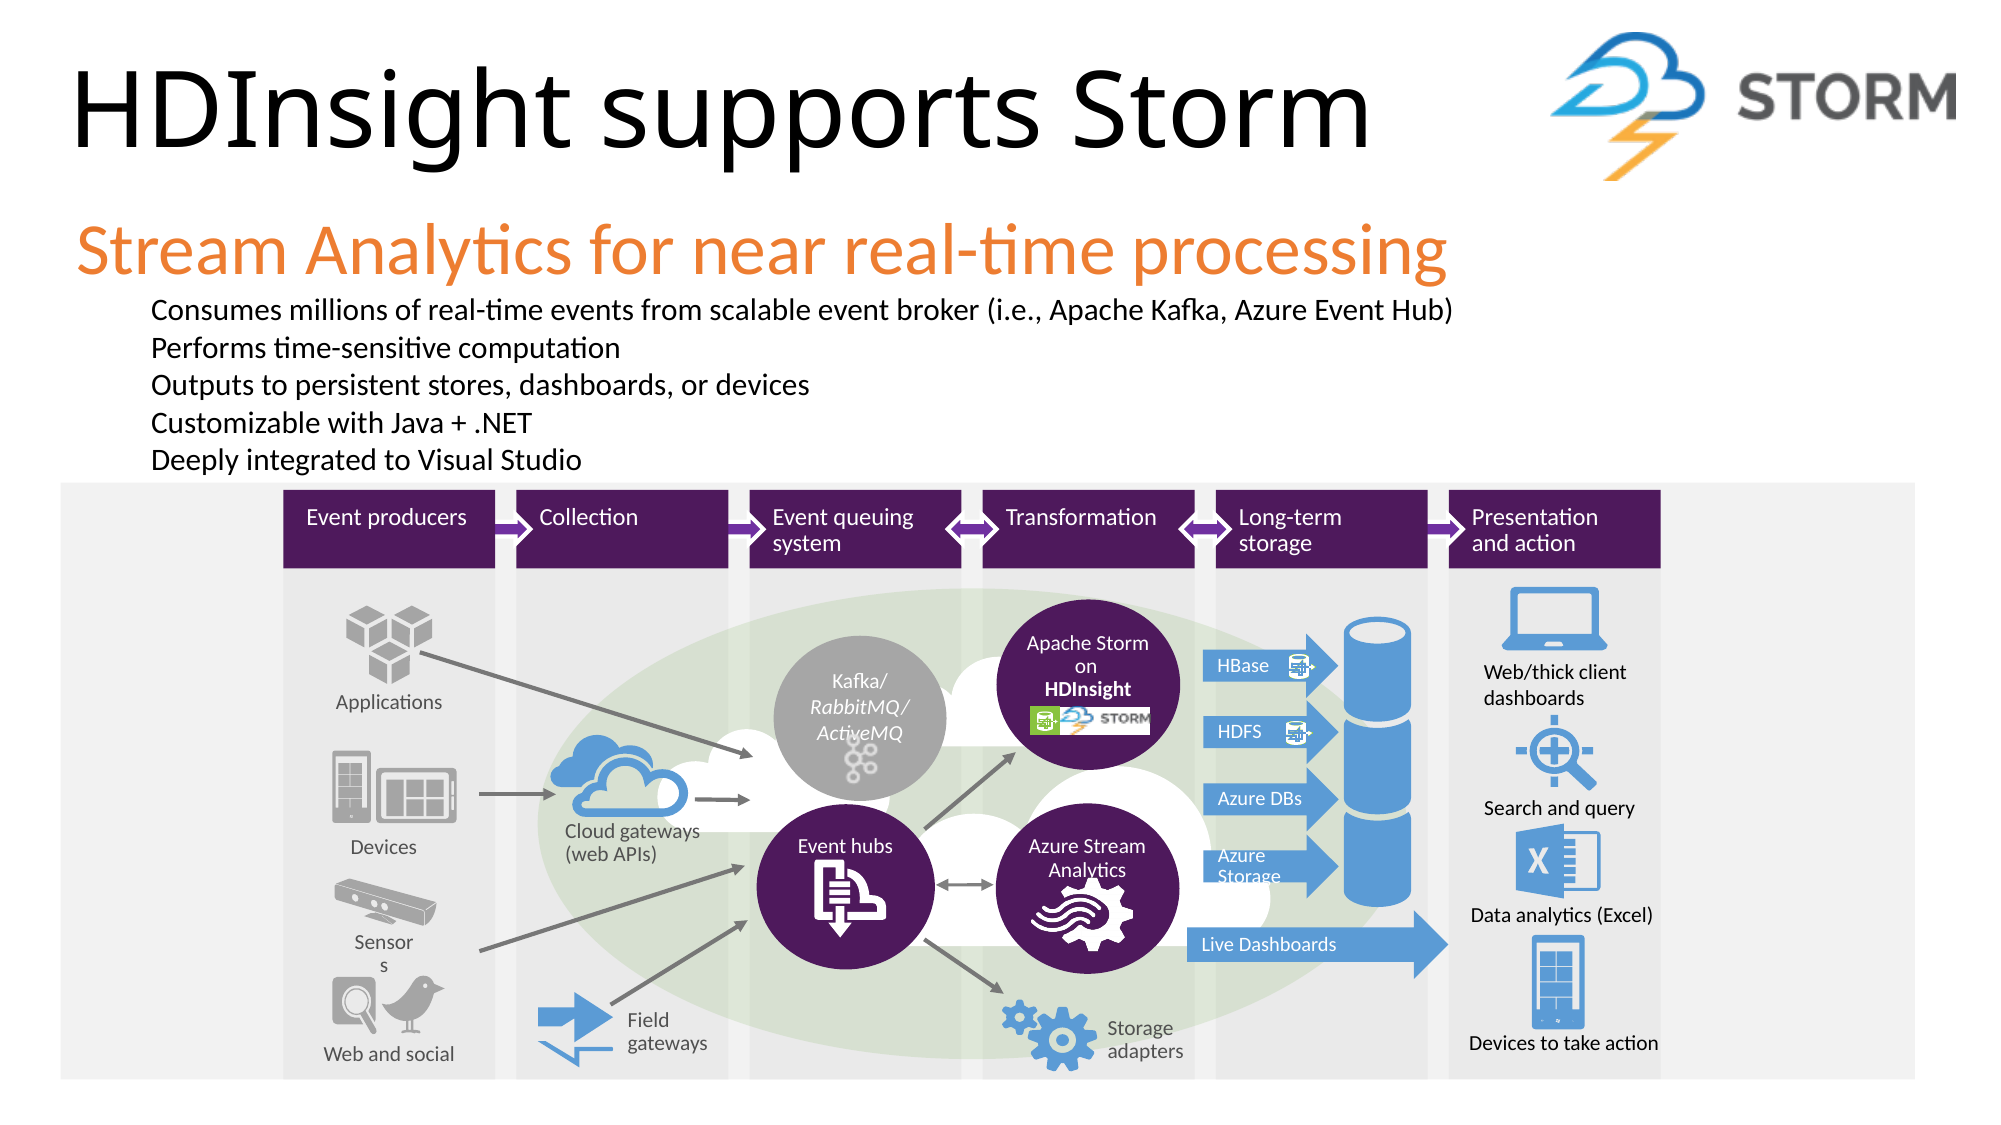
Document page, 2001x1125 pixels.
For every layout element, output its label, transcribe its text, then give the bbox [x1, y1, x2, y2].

text_box [60, 482, 1915, 1080]
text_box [283, 489, 1670, 1080]
picture [1550, 32, 1956, 181]
list HDInsight supports Storm [44, 40, 1809, 206]
text_box Stream Analytics for near real-time processing Consumes millions of real-time events from scalable event broker (i.e., Apache Kafka, Azure Event Hub) Performs time-sensitive computation Outputs to persistent stores, dashboards, or devices Customizable with Java + .NET Deeply integrated to Visual Studio [61, 193, 2000, 559]
